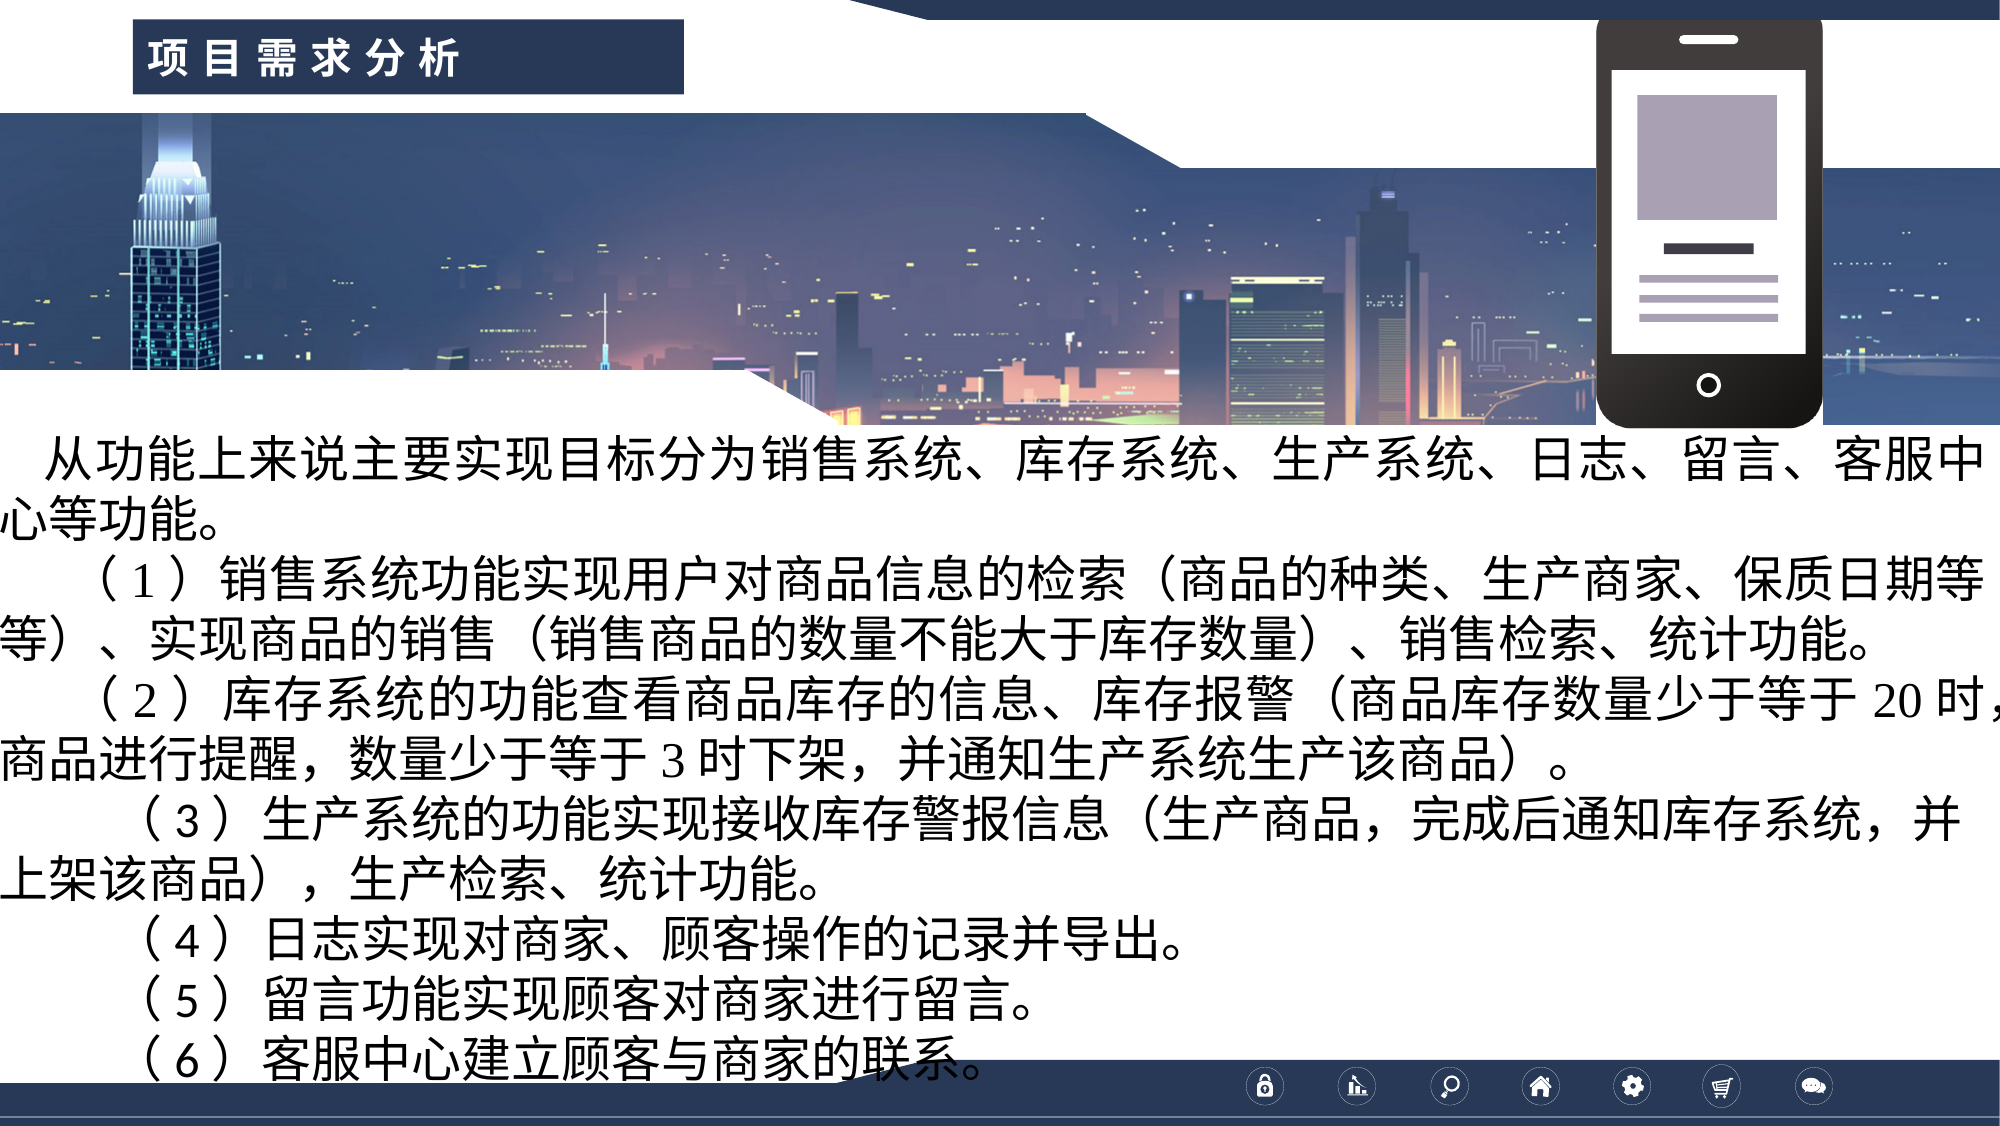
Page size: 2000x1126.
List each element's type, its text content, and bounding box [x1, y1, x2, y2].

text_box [1596, 0, 1823, 429]
text_box [1823, 167, 2000, 420]
text_box [844, 0, 1596, 21]
text_box 从功能上来说主要实现目标分为销售系统、库存系统、生产系统、日志、留言、客服中心等功能。 （1）销售系统功能实现用户对商品信息的检索（商品的种类、生产商家、保质日期等等）、实现商品的销售（销售商品的数量不能大于库存数量）、销售检索、统计功能。 （2）库存系统的功能查看商品库存的信息、库存报警（商品库存数量少于等于20时，商品进行提醒，数量少于等于3时下架，并通知生产系统生产该商品）。 （3）生产系统的功能实现接收库存警报信息（生产商品，完成后通知库存系统，并上架该商品），生产检索、统计功能。 （4）日志实现对商家、顾客操作的记录并导出。 （5）留言功能实现顾客对商家进行留言。 （6）客服中心建立顾客与商家的联系。 [0, 420, 2000, 1059]
text_box [0, 112, 1596, 420]
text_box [0, 1059, 2000, 1126]
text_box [134, 563, 1859, 734]
text_box [1823, 0, 2000, 21]
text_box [132, 19, 684, 95]
